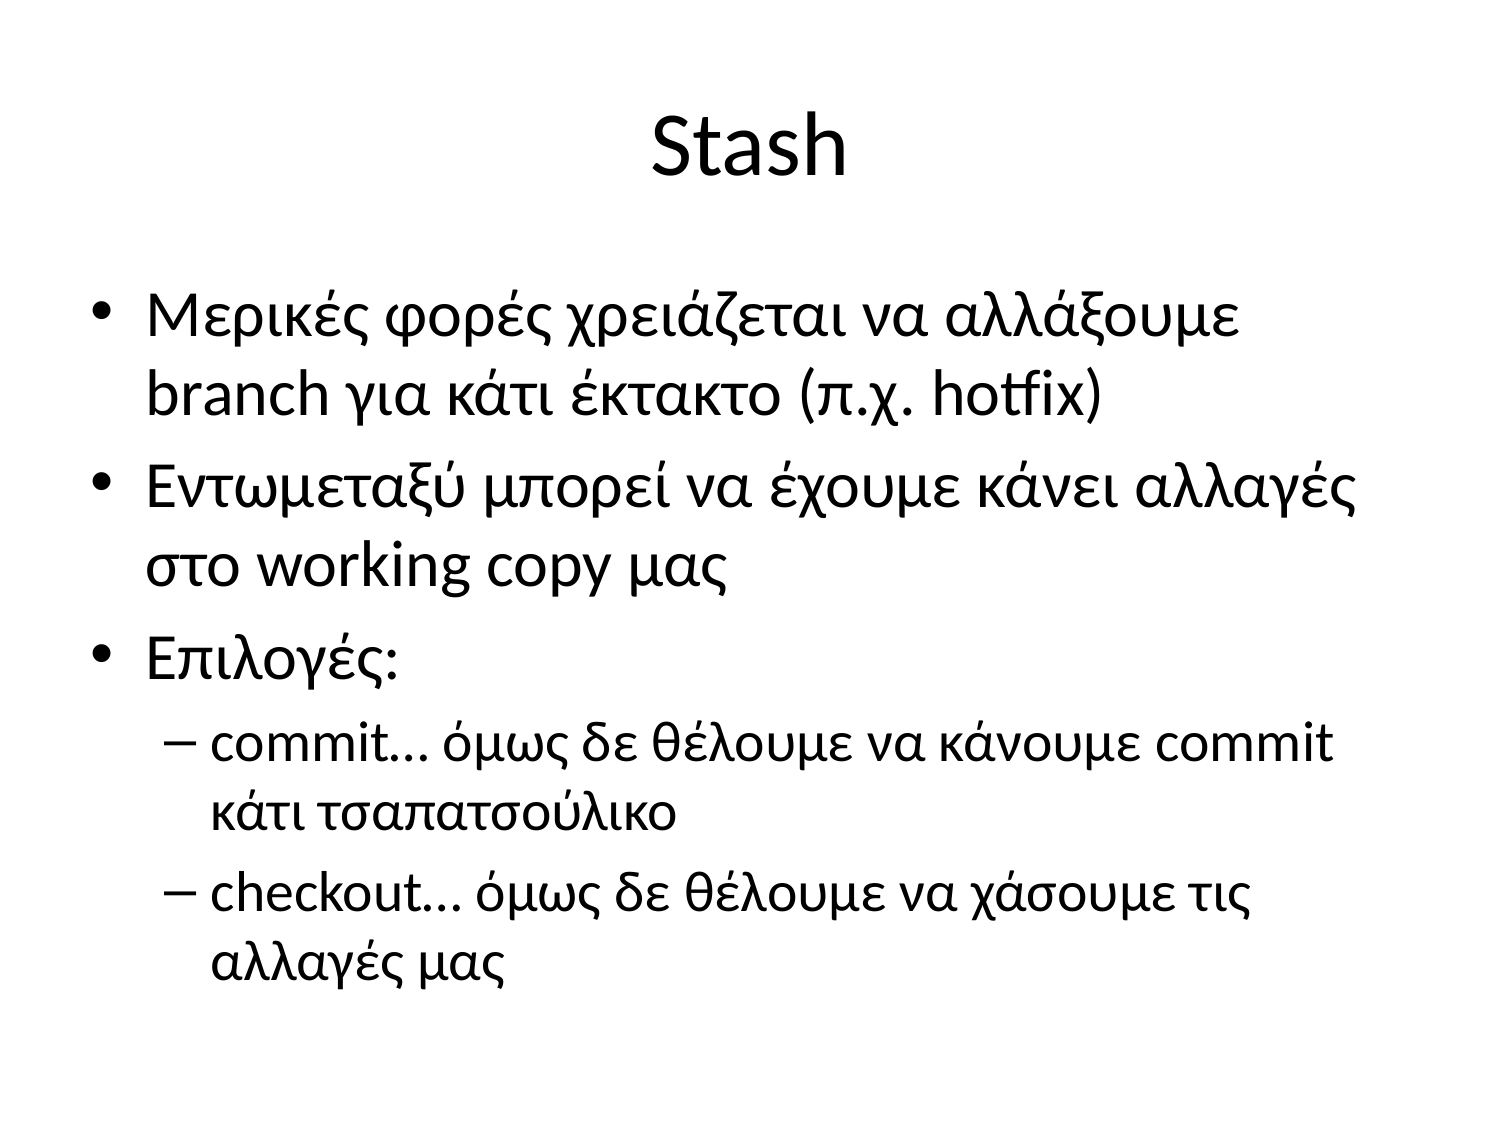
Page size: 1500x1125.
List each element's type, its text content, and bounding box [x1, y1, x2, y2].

list Μερικές φορές χρειάζεται να αλλάξουμε branch για κάτι έκτακτο (π.χ. hotfix) Εντωμεταξύ μπορεί να έχουμε κάνει αλλαγές στο working copy μας Eπιλογές: commit… όμως δε θέλουμε να κάνουμε commit κάτι τσαπατσούλικο checkout… όμως δε θέλουμε να χάσουμε τις αλλαγές μας [75, 262, 1425, 1005]
title Stash [75, 45, 1425, 233]
